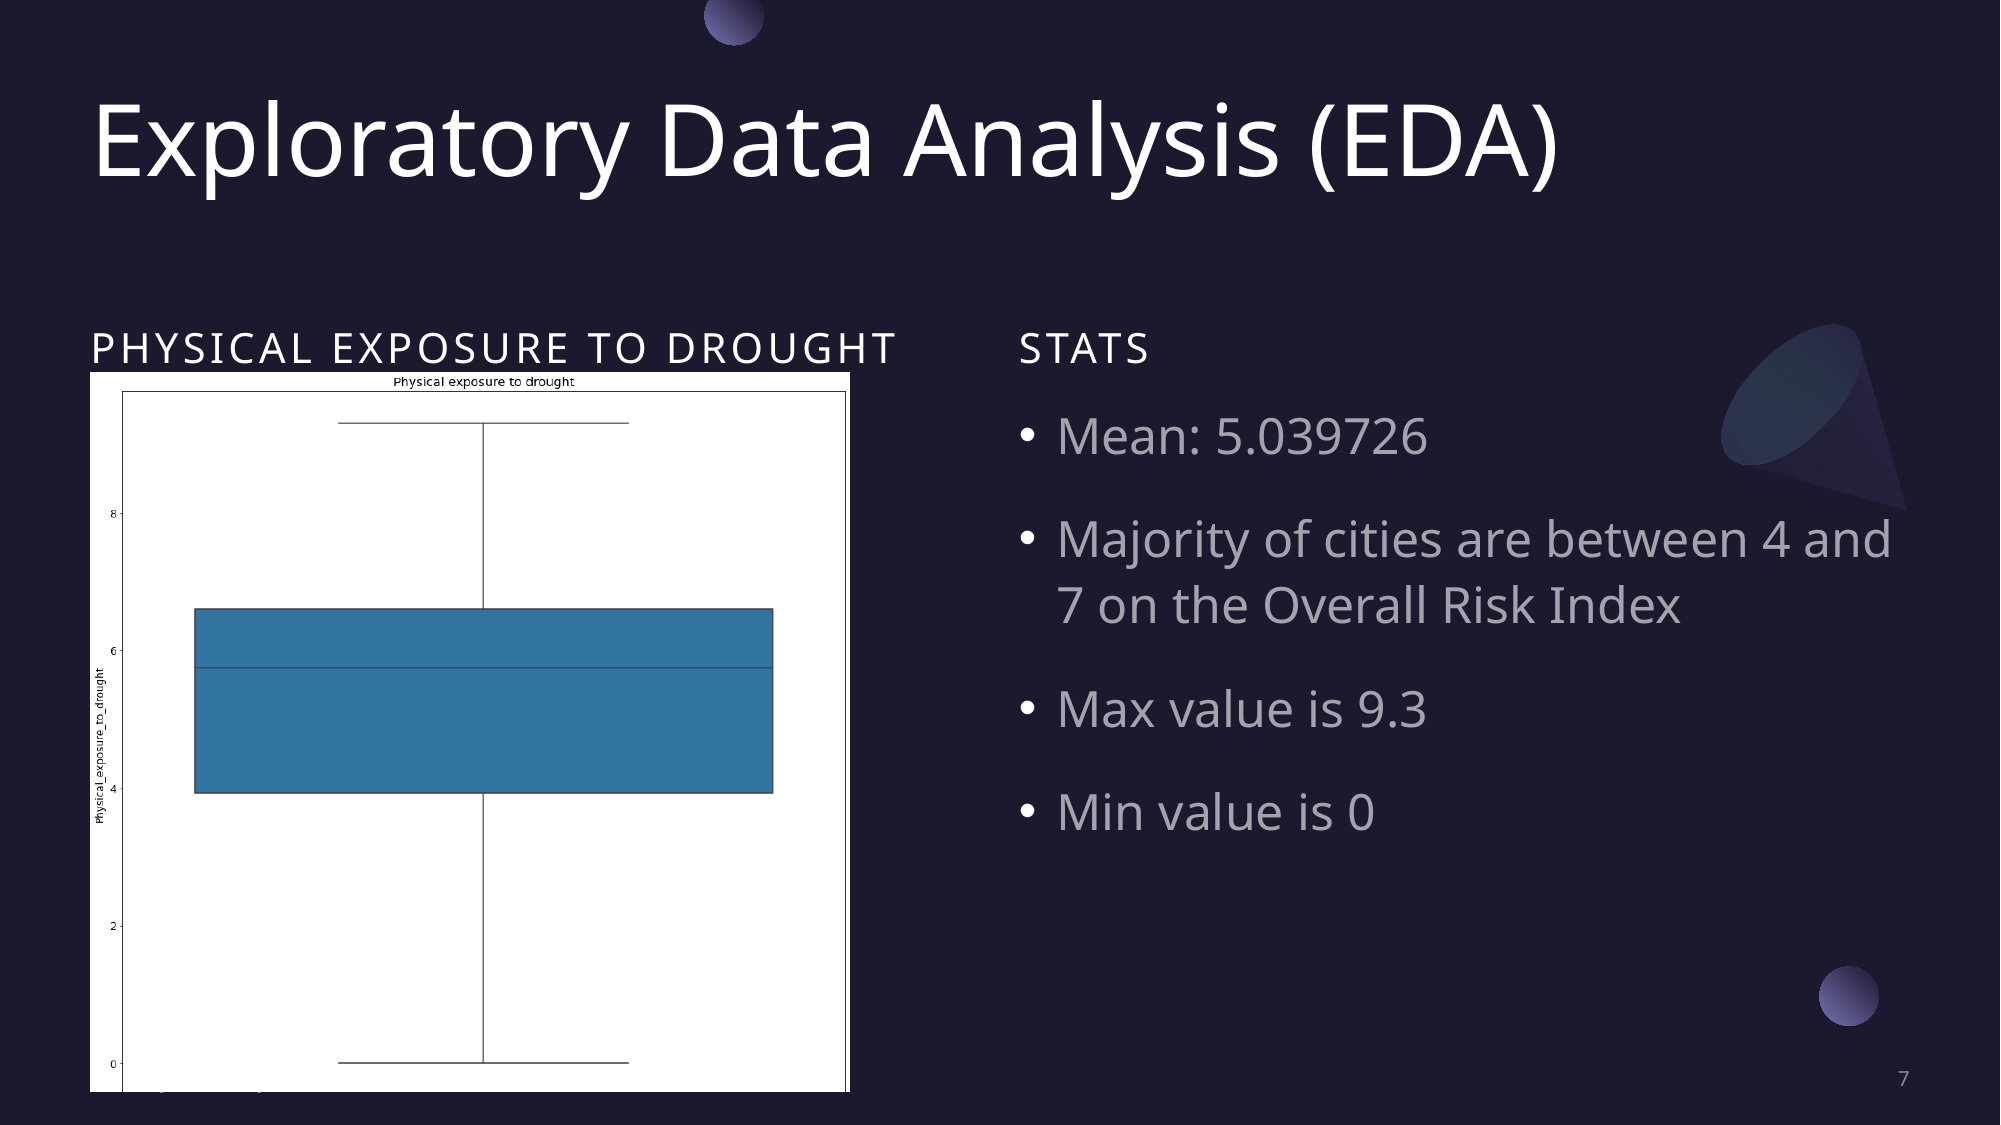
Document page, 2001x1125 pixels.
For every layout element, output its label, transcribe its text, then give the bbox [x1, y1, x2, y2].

text_box Mean: 5.039726 Majority of cities are between 4 and 7 on the Overall Risk Index Max value is 9.3 Min value is 0 [1019, 398, 1911, 975]
slide_number 6 [1632, 1067, 1910, 1093]
title Exploratory Data Analysis (EDA) [90, 90, 1911, 309]
text_box [703, 0, 765, 47]
list stats [1019, 283, 1911, 372]
list PHYSICAL exposure TO drought [90, 283, 983, 372]
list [90, 372, 850, 1093]
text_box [1702, 332, 1922, 541]
